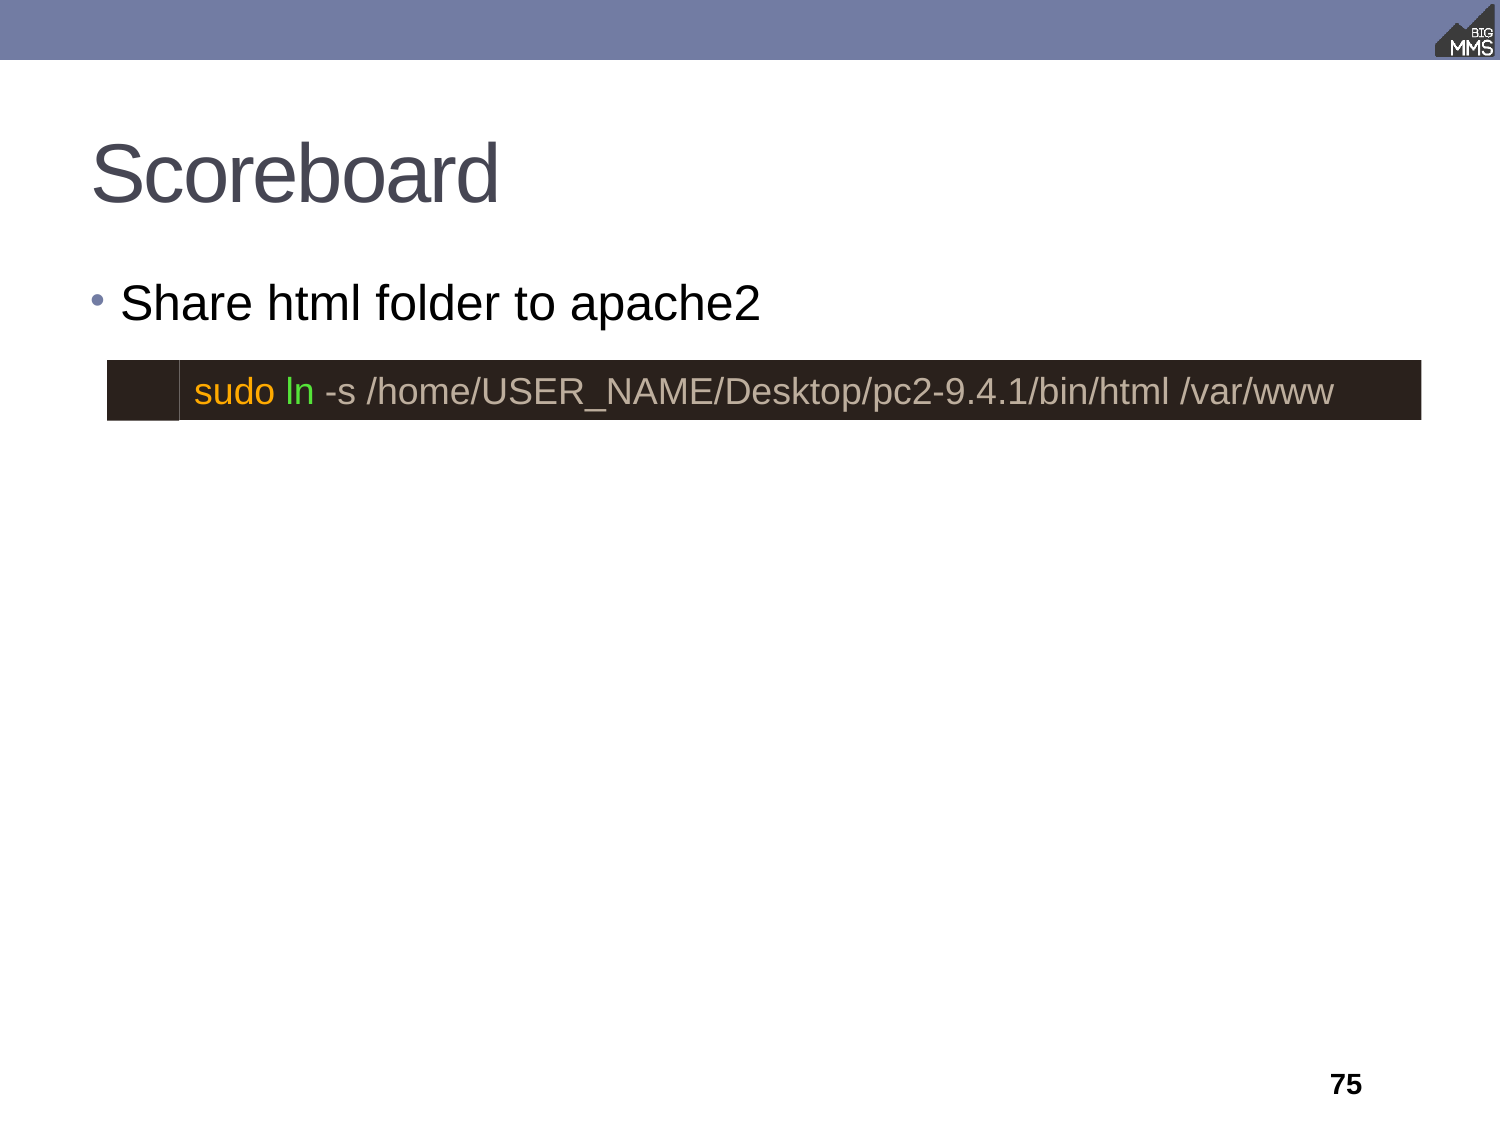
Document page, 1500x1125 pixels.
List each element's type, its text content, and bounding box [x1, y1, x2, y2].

picture [1433, 2, 1495, 58]
text_box [107, 360, 180, 421]
list Share html folder to apache2 [75, 262, 1425, 1063]
title Scoreboard [75, 87, 1425, 250]
slide_number 75 [1314, 1056, 1490, 1110]
text_box sudo ln -s /home/USER_NAME/Desktop/pc2-9.4.1/bin/html /var/www [179, 360, 1422, 420]
